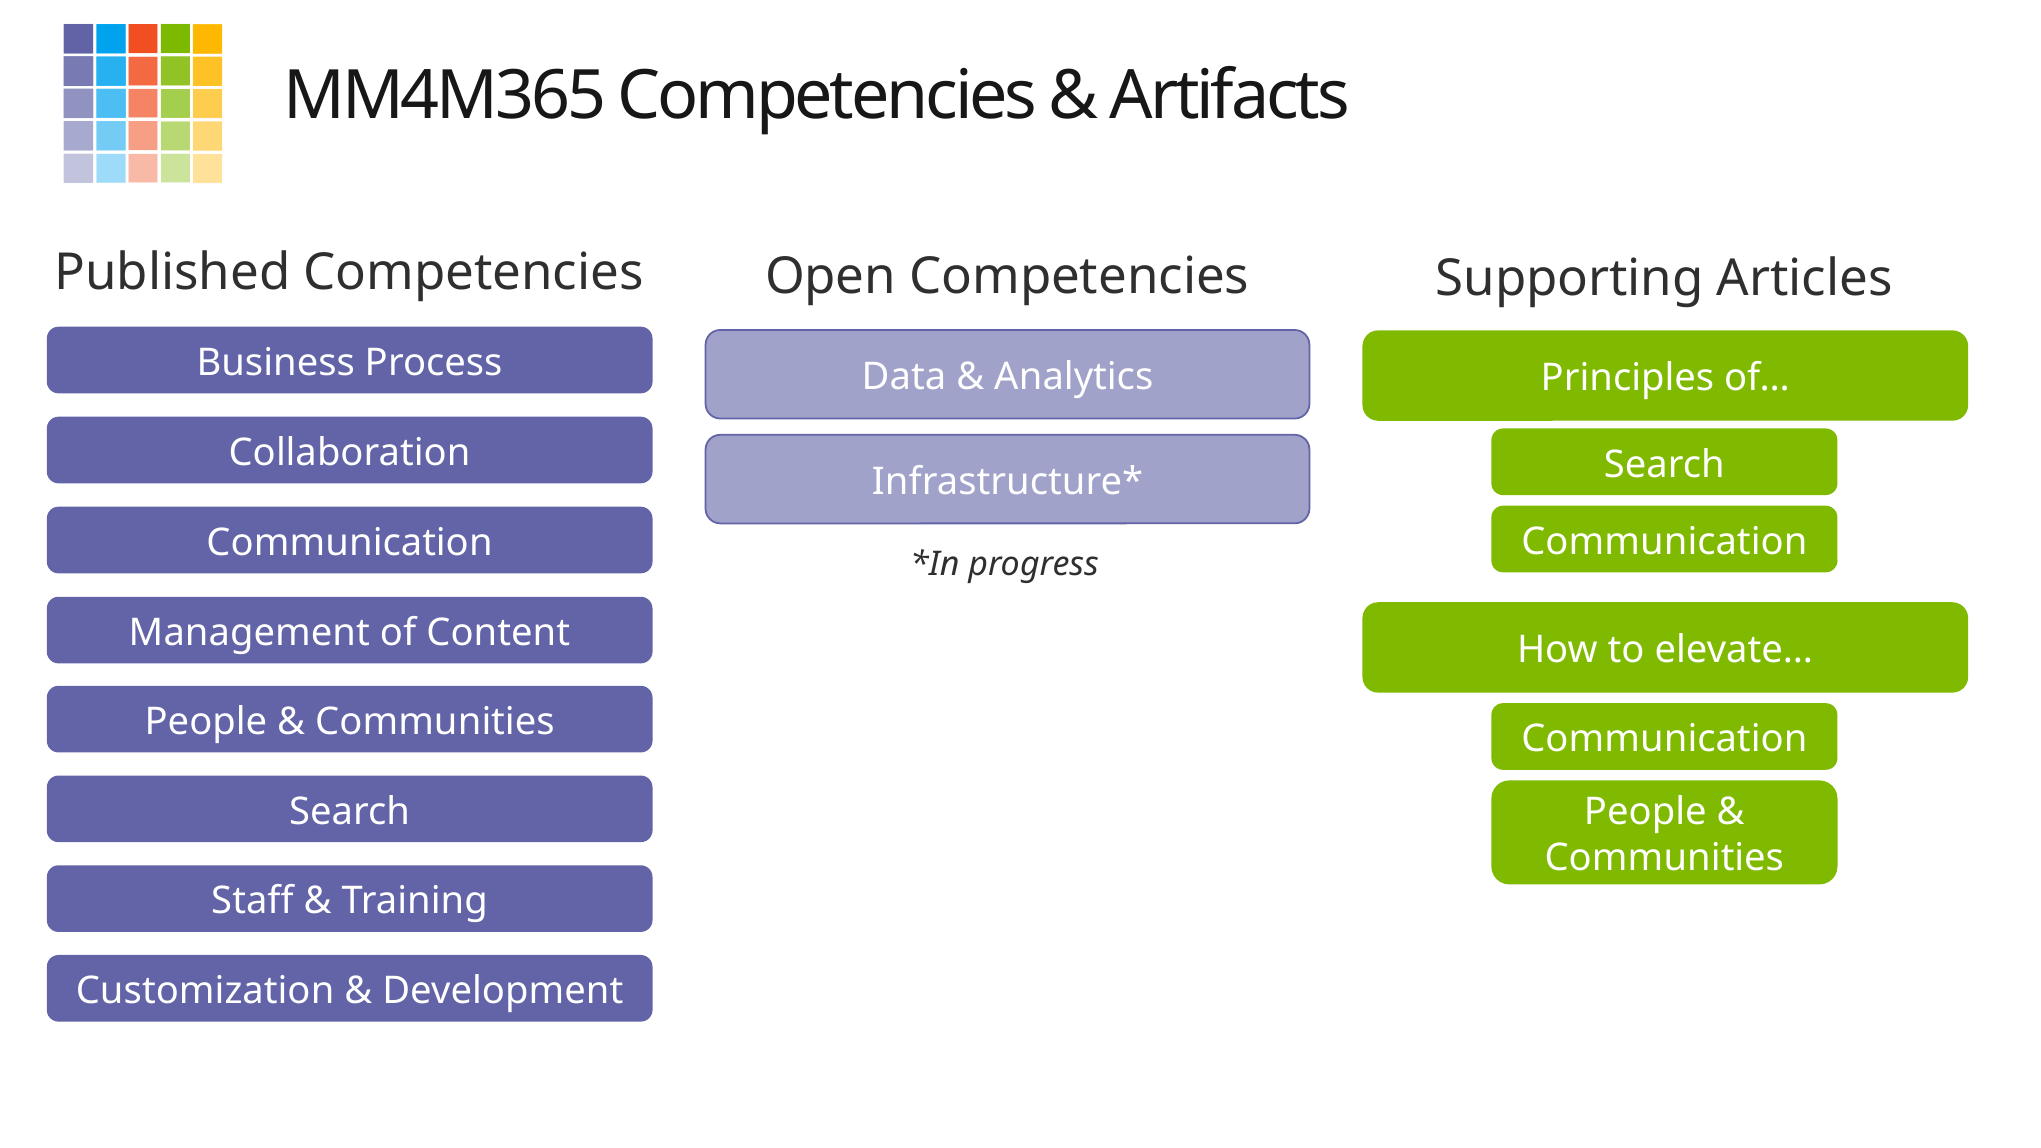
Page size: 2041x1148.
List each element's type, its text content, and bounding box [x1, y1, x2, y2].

text_box Search [1491, 428, 1838, 496]
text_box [47, 264, 628, 383]
text_box Infrastructure* [704, 433, 1311, 525]
text_box People & Communities [1491, 780, 1838, 885]
text_box Data & Analytics [704, 329, 1311, 420]
text_box Business Process [46, 326, 653, 394]
text_box Communication [46, 506, 653, 574]
text_box Customization & Development [46, 954, 653, 1022]
text_box Open Competencies [683, 235, 1331, 312]
picture [47, 8, 240, 195]
text_box How to elevate… [1362, 602, 1969, 693]
text_box Published Competencies [26, 231, 674, 308]
text_box Search [46, 775, 653, 843]
text_box People & Communities [46, 685, 653, 753]
text_box *In progress [895, 533, 1205, 590]
text_box Principles of… [1362, 330, 1969, 421]
text_box Staff & Training [46, 865, 653, 932]
text_box Supporting Articles [1340, 236, 1988, 313]
text_box Management of Content [46, 596, 653, 664]
text_box Collaboration [46, 416, 653, 484]
title MM4M365 Competencies & Artifacts [259, 45, 2020, 213]
text_box Communication [1491, 505, 1838, 573]
text_box Communication [1491, 703, 1838, 770]
